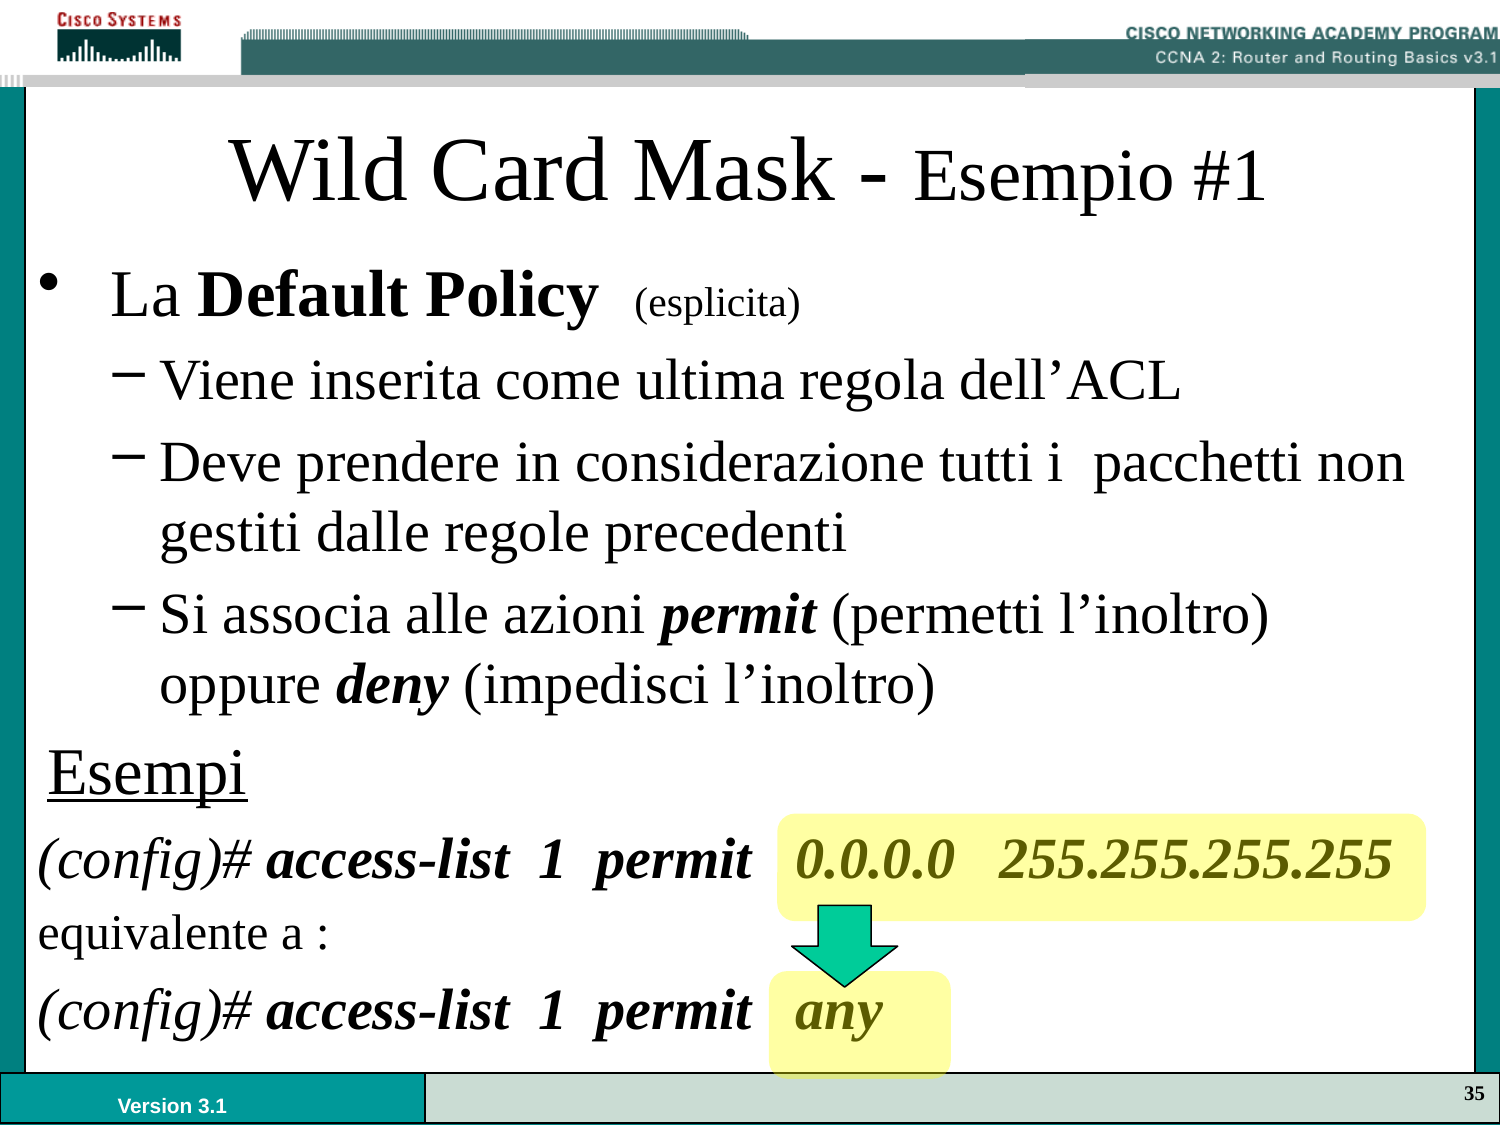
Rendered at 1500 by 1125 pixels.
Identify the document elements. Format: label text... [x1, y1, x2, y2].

list La Default Policy (esplicita) Viene inserita come ultima regola dell’ACL Deve prendere in considerazione tutti i pacchetti non gestiti dalle regole precedenti Si associa alle azioni permit (permetti l’inoltro) oppure deny (impedisci l’inoltro) Esempi (config)# access-list 1 permit 0.0.0.0 255.255.255.255 equivalente a : (config)# access-list 1 permit any [22, 242, 1427, 1043]
text_box [777, 813, 1427, 922]
text_box [791, 905, 898, 988]
text_box [768, 971, 951, 1079]
picture [0, 0, 1500, 88]
title Wild Card Mask - Esempio #1 [57, 99, 1441, 228]
